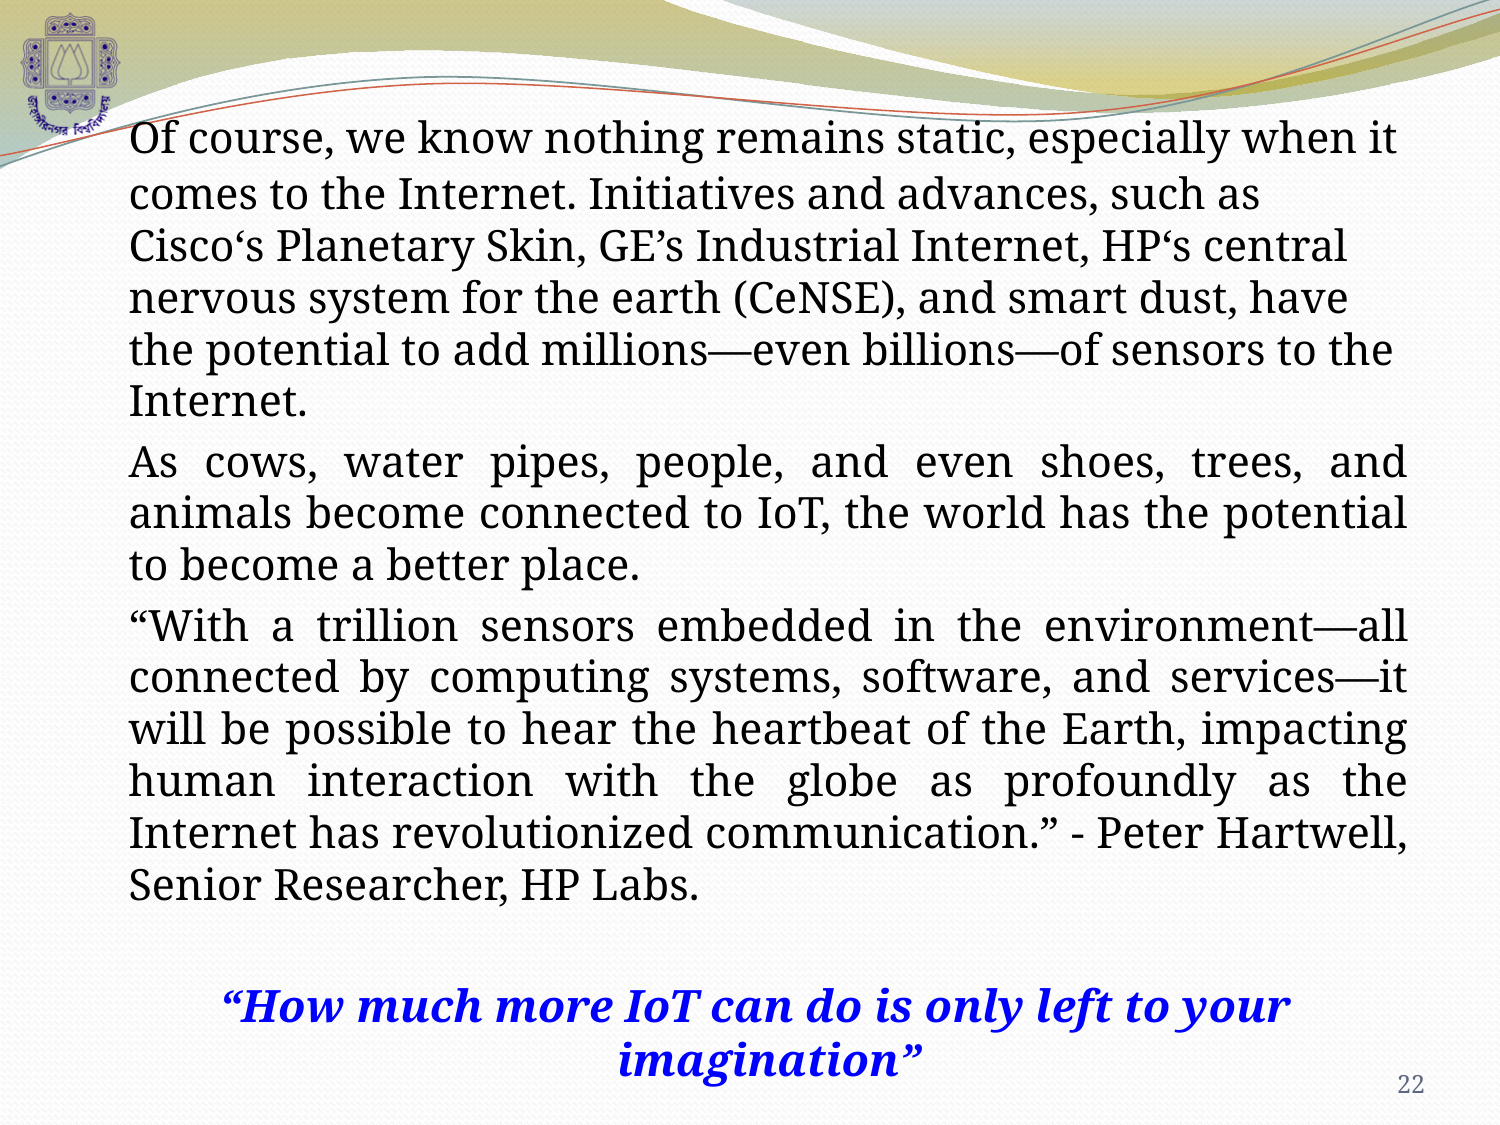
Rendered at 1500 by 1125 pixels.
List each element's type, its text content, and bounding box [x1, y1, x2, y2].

slide_number 22 [1299, 1042, 1425, 1103]
list Of course, we know nothing remains static, especially when it comes to the Internet. Initiatives and advances, such as Cisco‘s Planetary Skin, GE’s Industrial Internet, HP‘s central nervous system for the earth (CeNSE), and smart dust, have the potential to add millions—even billions—of sensors to the Internet. As cows, water pipes, people, and even shoes, trees, and animals become connected to IoT, the world has the potential to become a better place. “With a trillion sensors embedded in the environment—all connected by computing systems, software, and services—it will be possible to hear the heartbeat of the Earth, impacting human interaction with the globe as profoundly as the Internet has revolutionized communication.” - Peter Hartwell, Senior Researcher, HP Labs. “How much more IoT can do is only left to your imagination” [75, 82, 1425, 1093]
picture [20, 12, 121, 136]
